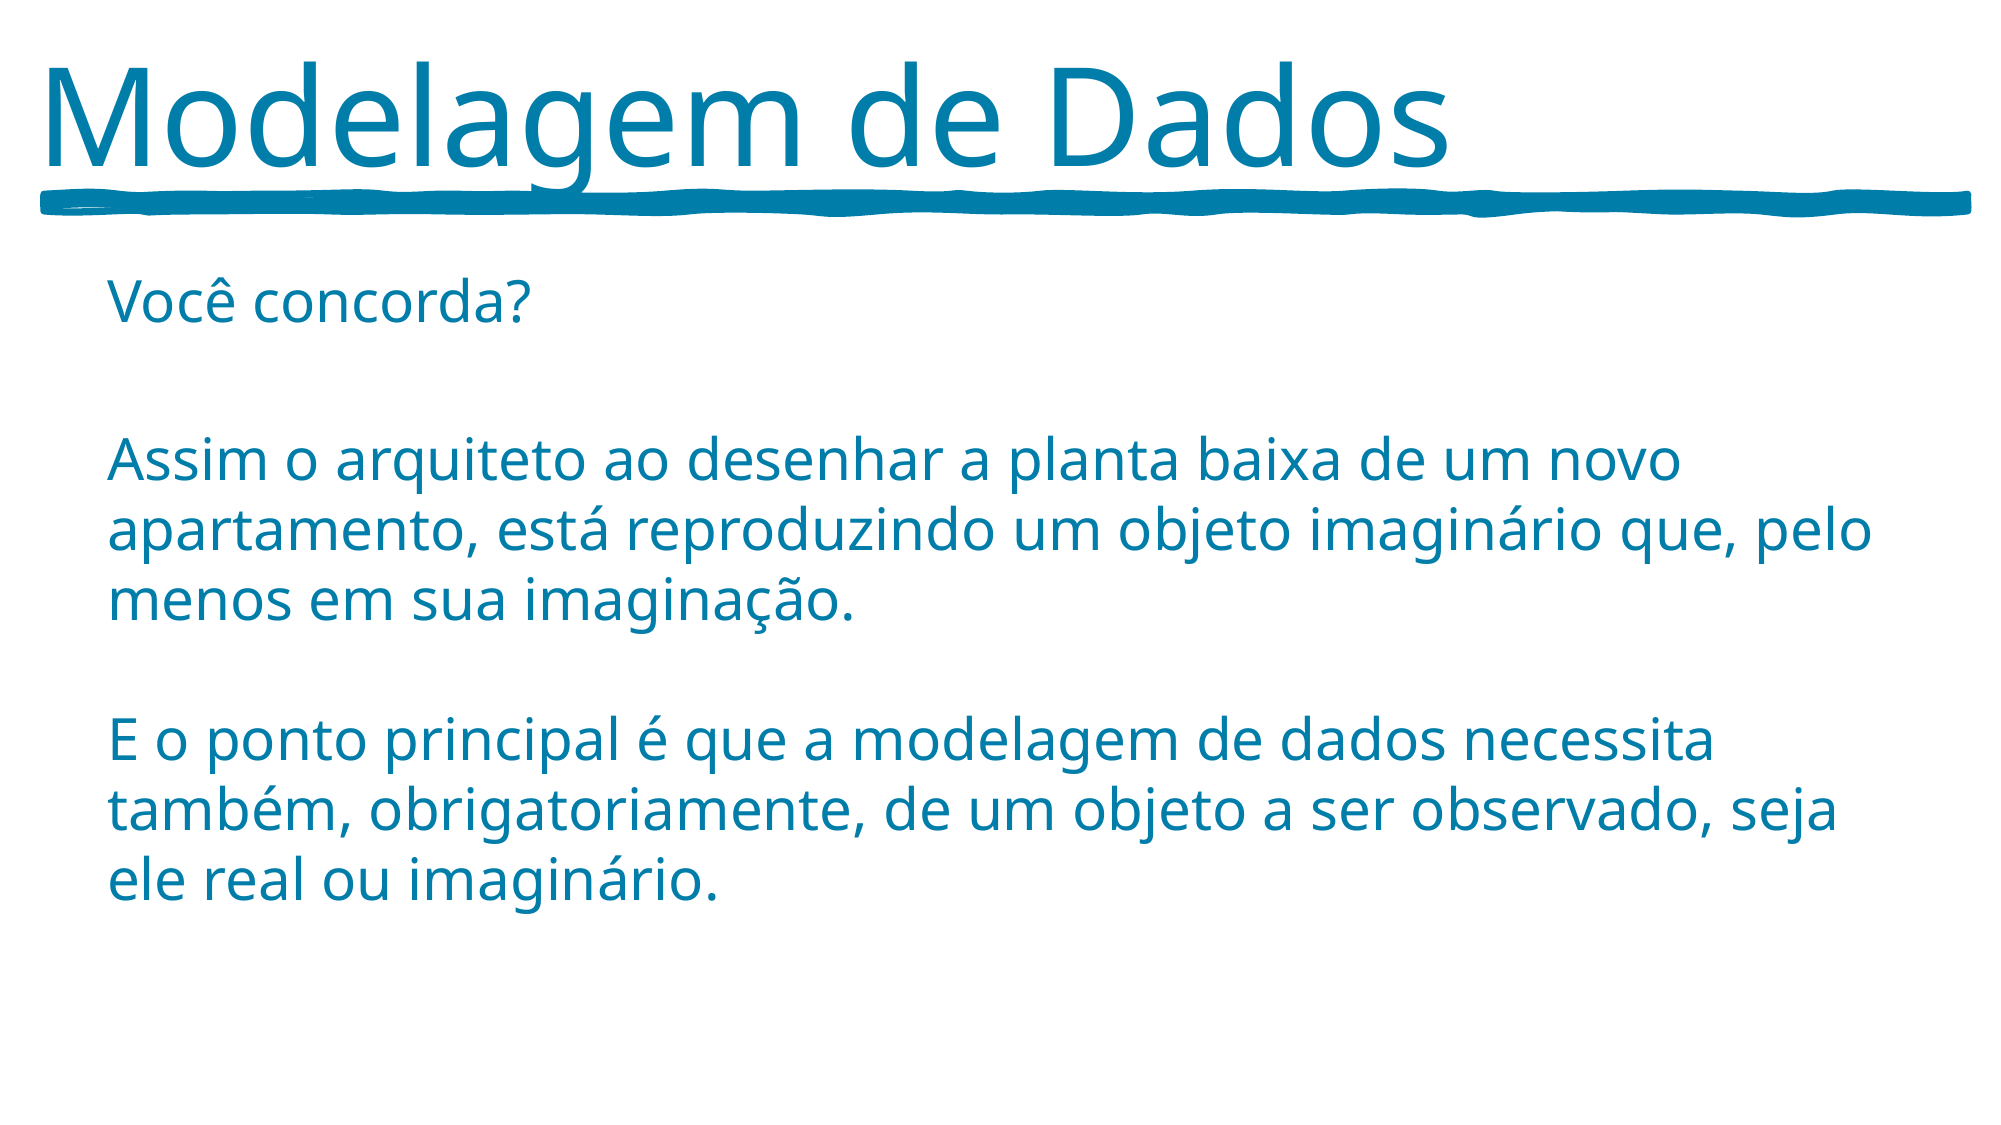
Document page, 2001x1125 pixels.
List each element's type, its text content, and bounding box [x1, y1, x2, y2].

text_box Modelagem de Dados [21, 21, 1742, 202]
text_box Assim o arquiteto ao desenhar a planta baixa de um novo apartamento, está reproduzindo um objeto imaginário que, pelo menos em sua imaginação. E o ponto principal é que a modelagem de dados necessita também, obrigatoriamente, de um objeto a ser observado, seja ele real ou imaginário. [92, 414, 1889, 990]
text_box Você concorda? [92, 257, 598, 342]
text_box [42, 190, 1969, 216]
